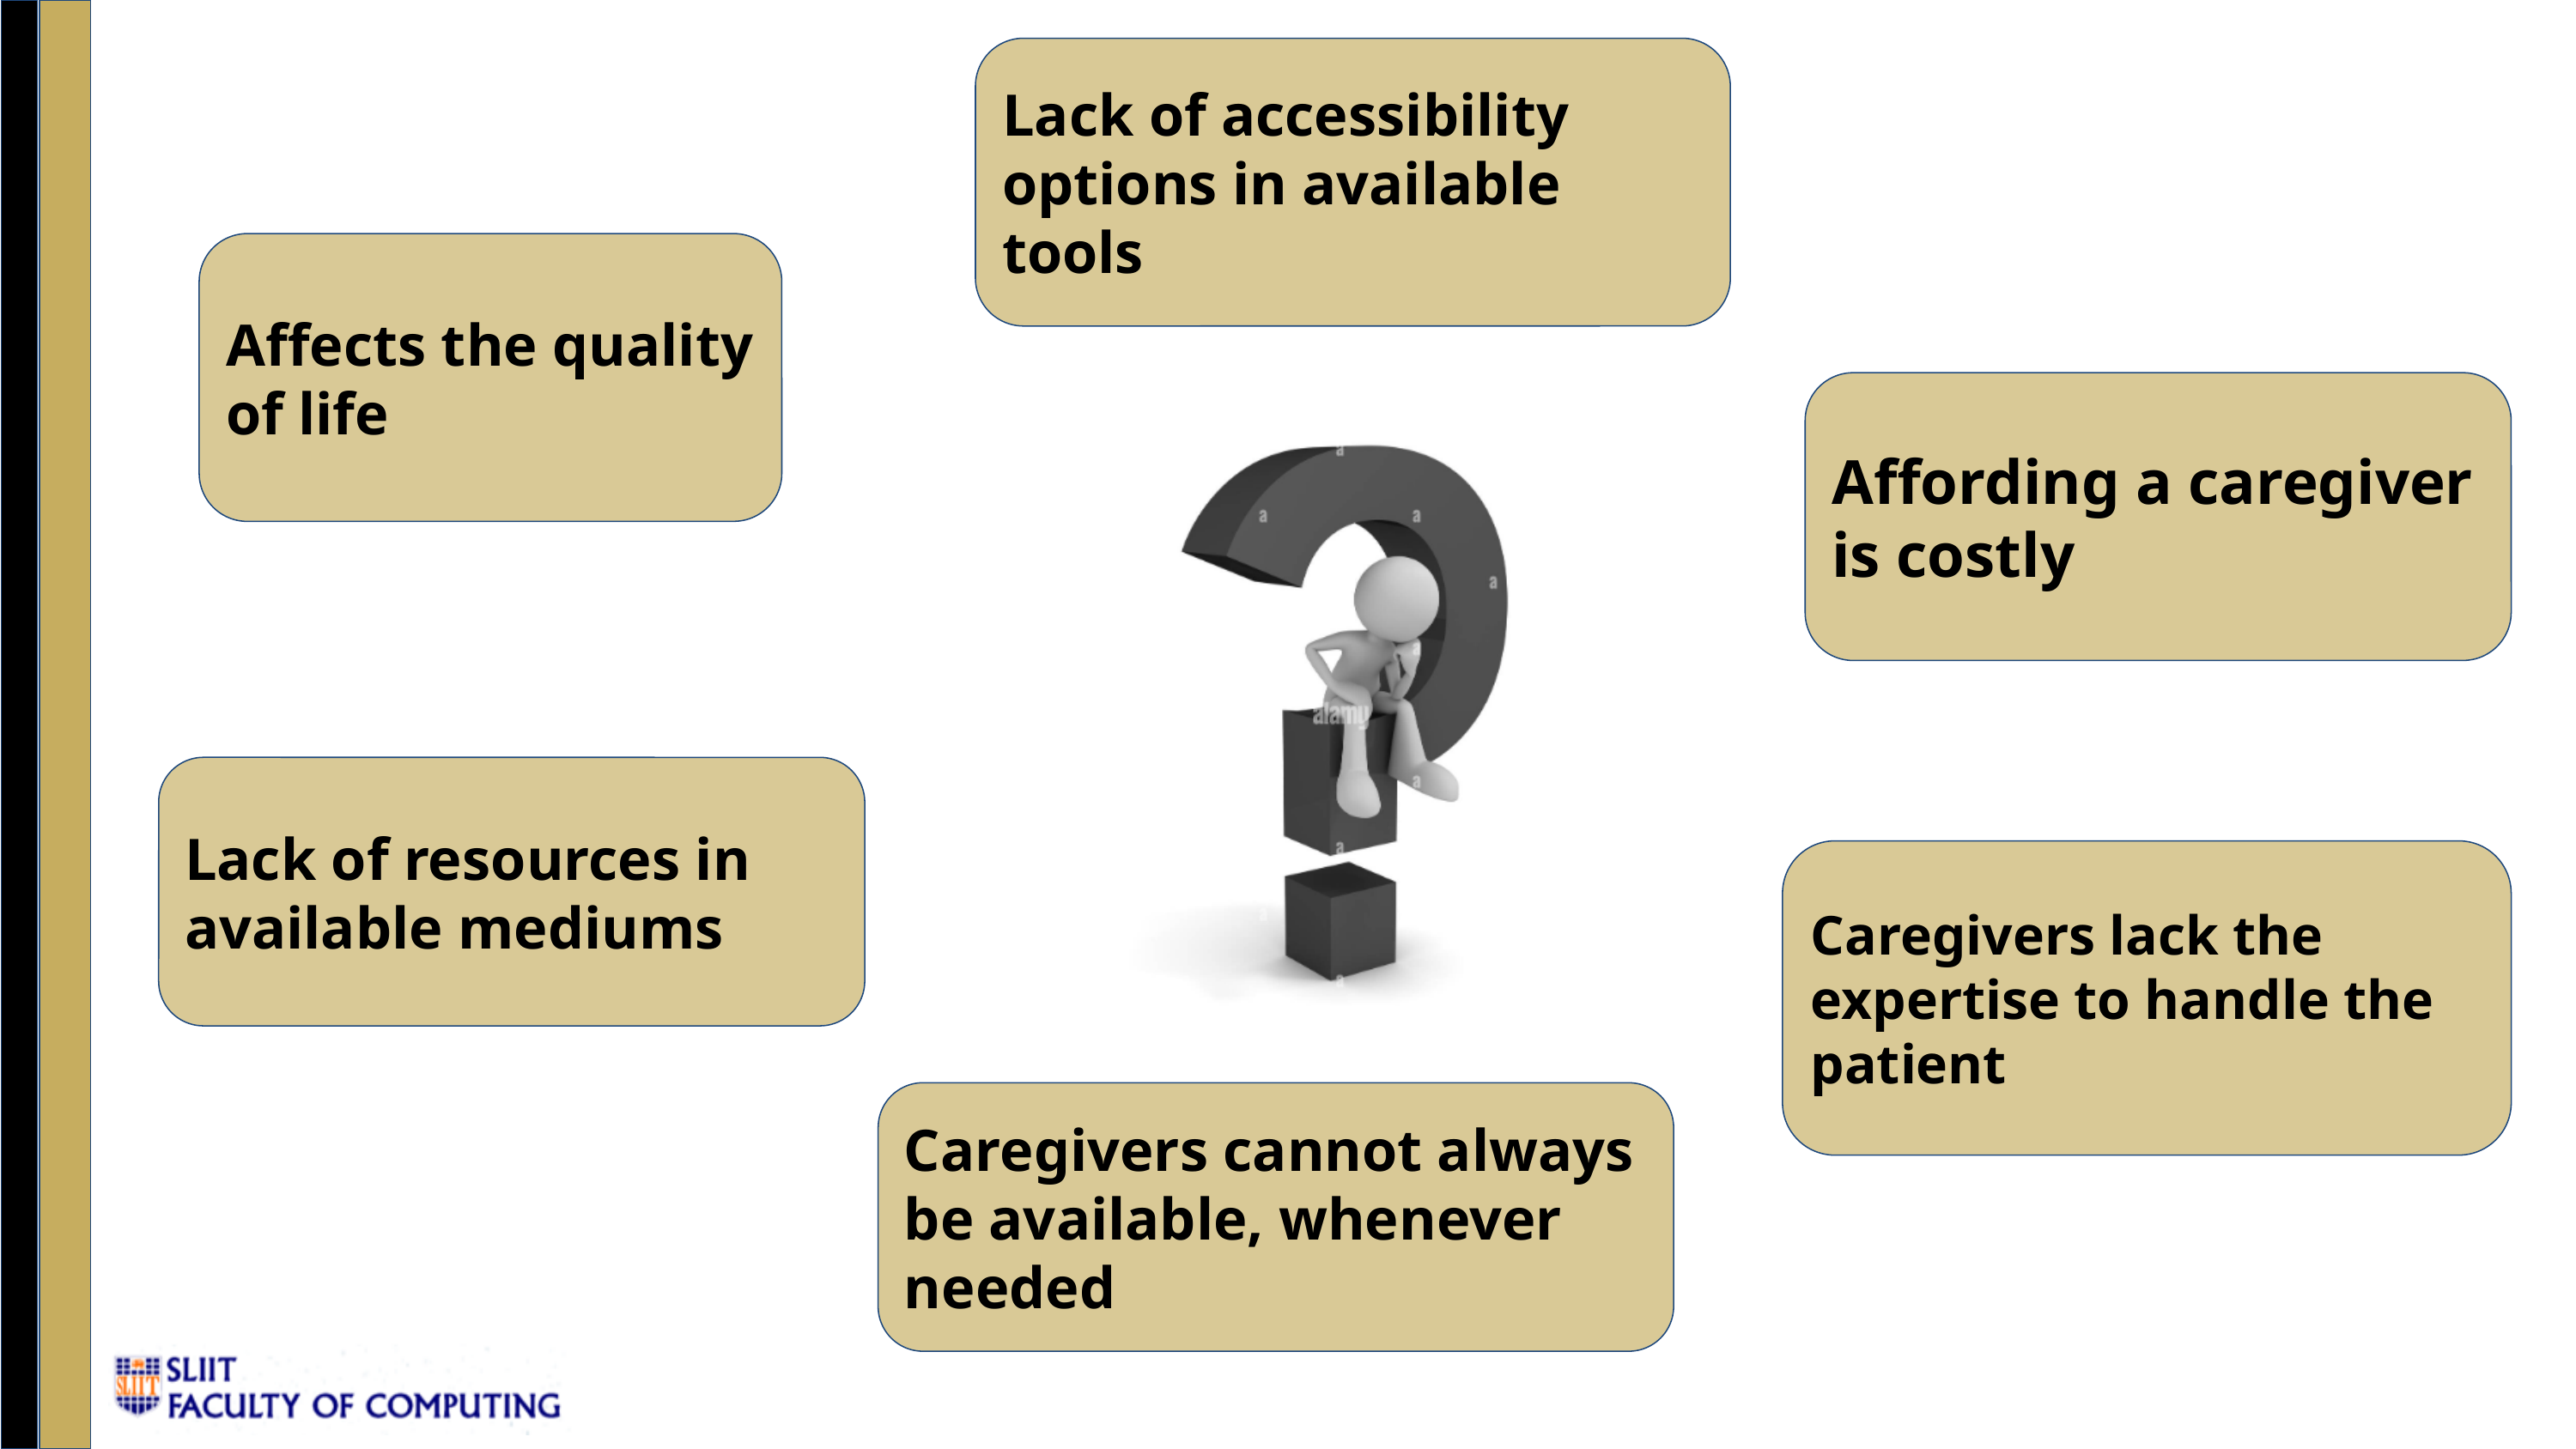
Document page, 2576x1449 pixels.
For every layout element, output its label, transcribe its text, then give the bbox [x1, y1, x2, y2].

text_box Lack of resources in available mediums [158, 757, 866, 1027]
text_box Affording a caregiver is costly [1805, 373, 2512, 661]
text_box [1, 0, 38, 1449]
text_box Caregivers lack the expertise to handle the patient [1782, 840, 2512, 1155]
text_box Lack of accessibility options in available tools [975, 38, 1731, 326]
text_box [39, 0, 91, 1449]
picture [107, 1327, 574, 1435]
picture [1080, 392, 1589, 1016]
text_box Affects the quality of life [198, 233, 782, 522]
text_box Caregivers cannot always be available, whenever needed [878, 1082, 1674, 1352]
